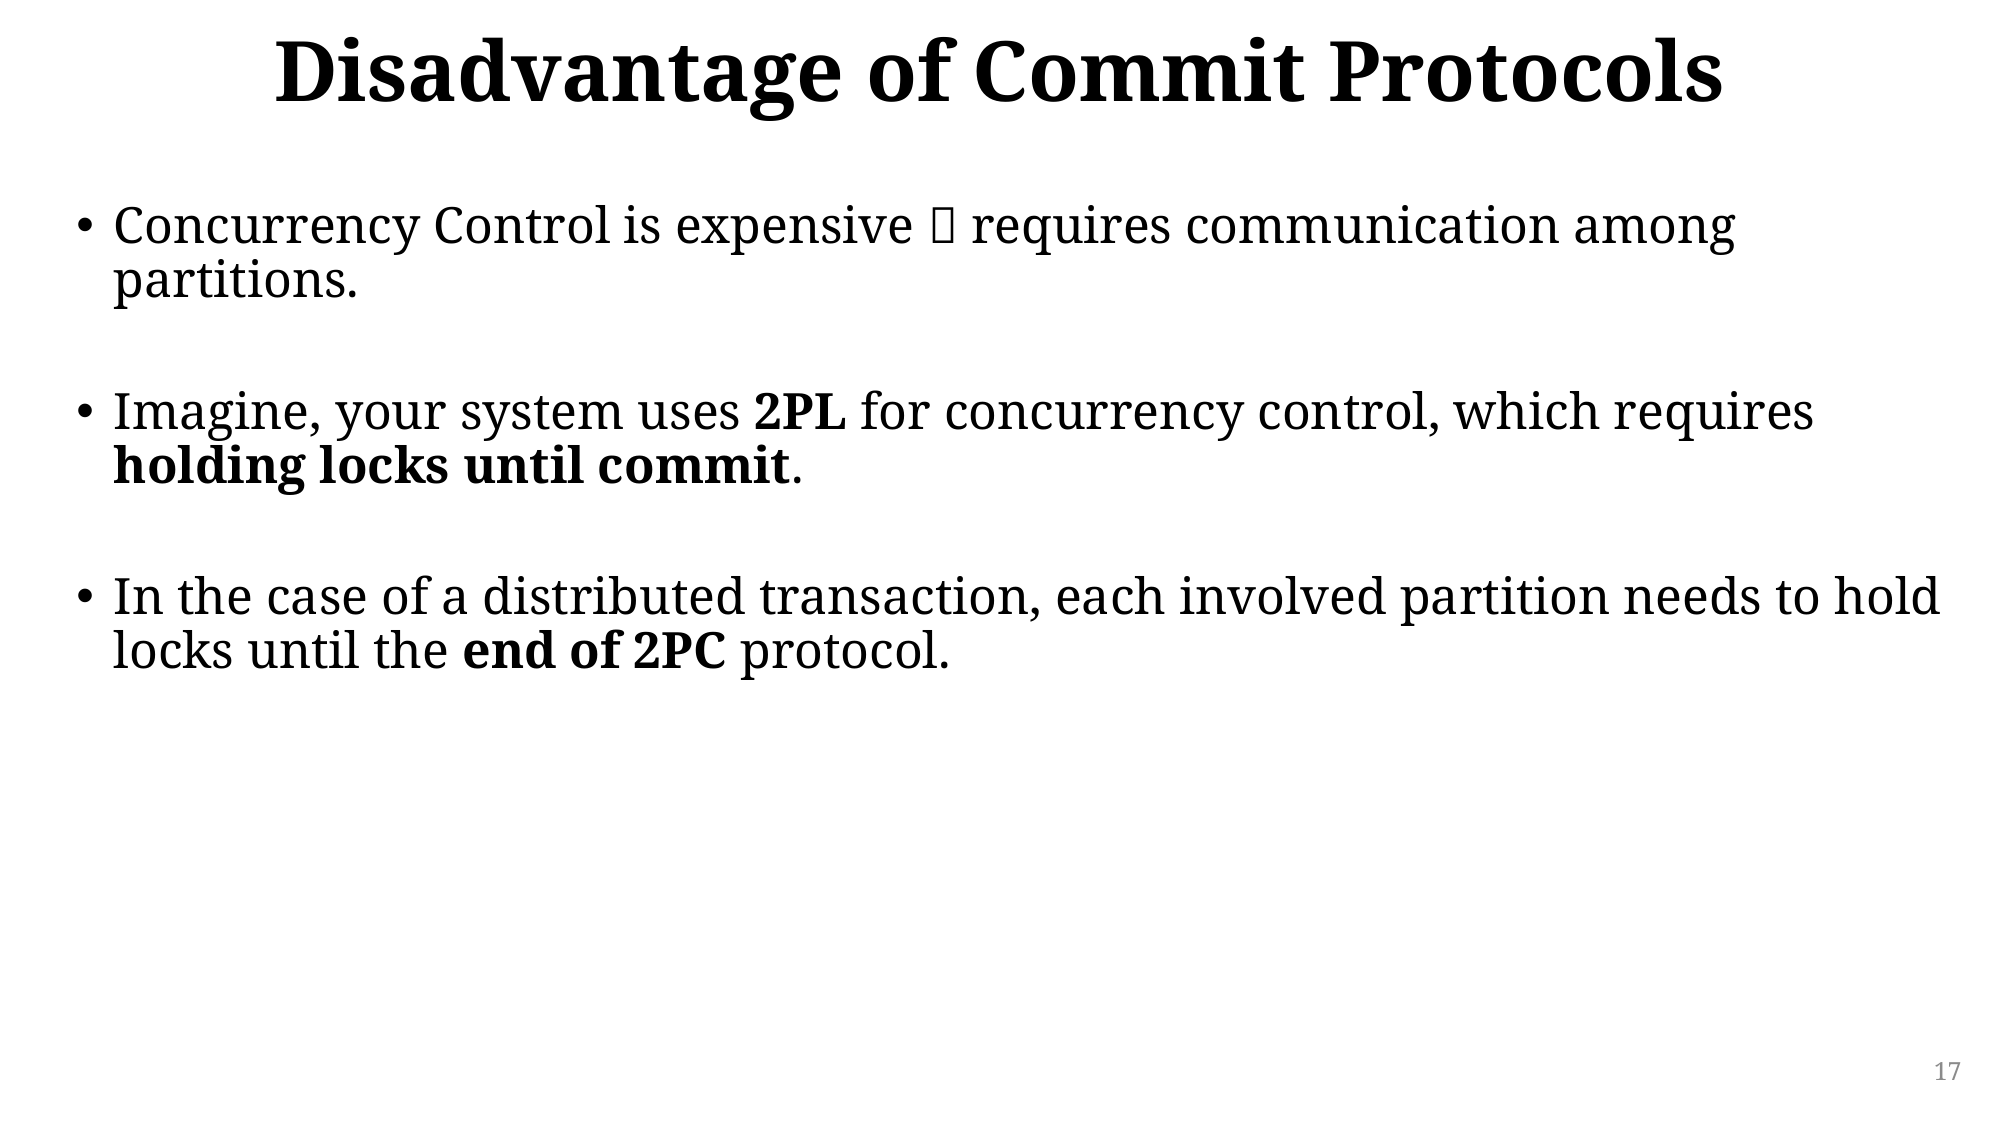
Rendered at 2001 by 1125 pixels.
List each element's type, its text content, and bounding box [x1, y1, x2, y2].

list Concurrency Control is expensive  requires communication among partitions. Imagine, your system uses 2PL for concurrency control, which requires holding locks until commit. In the case of a distributed transaction, each involved partition needs to hold locks until the end of 2PC protocol. [61, 193, 2000, 1103]
title Disadvantage of Commit Protocols [137, 0, 1863, 149]
